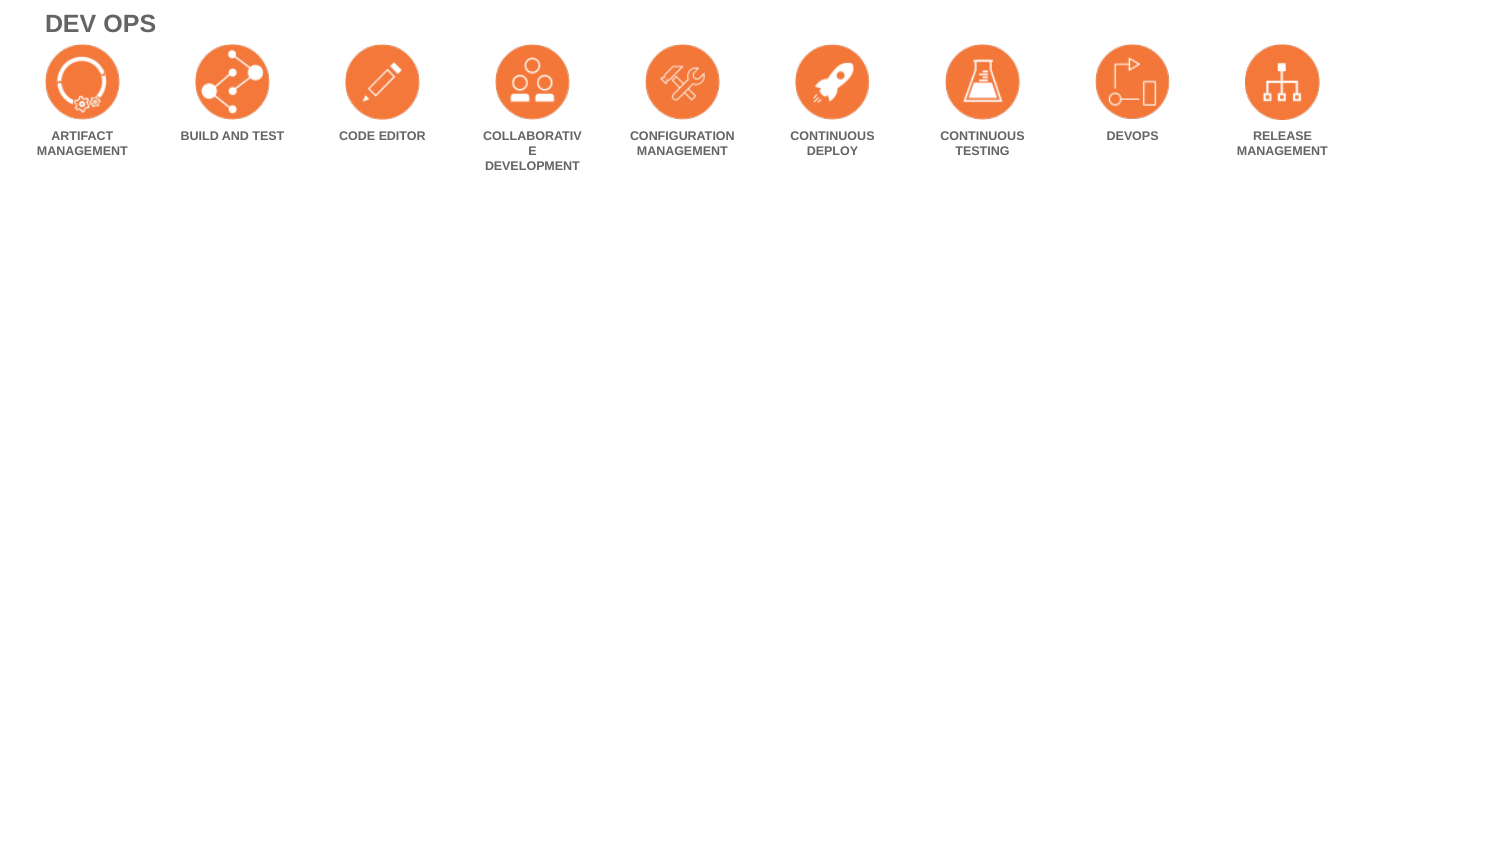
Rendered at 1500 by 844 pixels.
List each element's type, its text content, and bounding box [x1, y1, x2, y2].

picture [44, 44, 121, 121]
text_box CODE EDITOR [329, 127, 435, 143]
picture [644, 44, 721, 121]
picture [794, 44, 871, 121]
text_box COLLABORATIVE DEVELOPMENT [479, 127, 585, 173]
picture [1244, 44, 1321, 121]
text_box CONTINUOUS DEPLOY [779, 127, 885, 158]
text_box ARTIFACT MANAGEMENT [29, 127, 135, 158]
text_box DEVOPS [1079, 127, 1185, 143]
picture [344, 44, 421, 121]
text_box BUILD AND TEST [179, 127, 285, 143]
picture [944, 44, 1021, 121]
picture [494, 44, 571, 121]
text_box CONFIGURATION MANAGEMENT [629, 127, 735, 158]
text_box CONTINUOUS TESTING [929, 127, 1035, 158]
text_box RELEASE MANAGEMENT [1229, 127, 1335, 158]
text_box DEV OPS [44, 7, 1170, 38]
picture [194, 44, 271, 121]
picture [1094, 44, 1171, 121]
